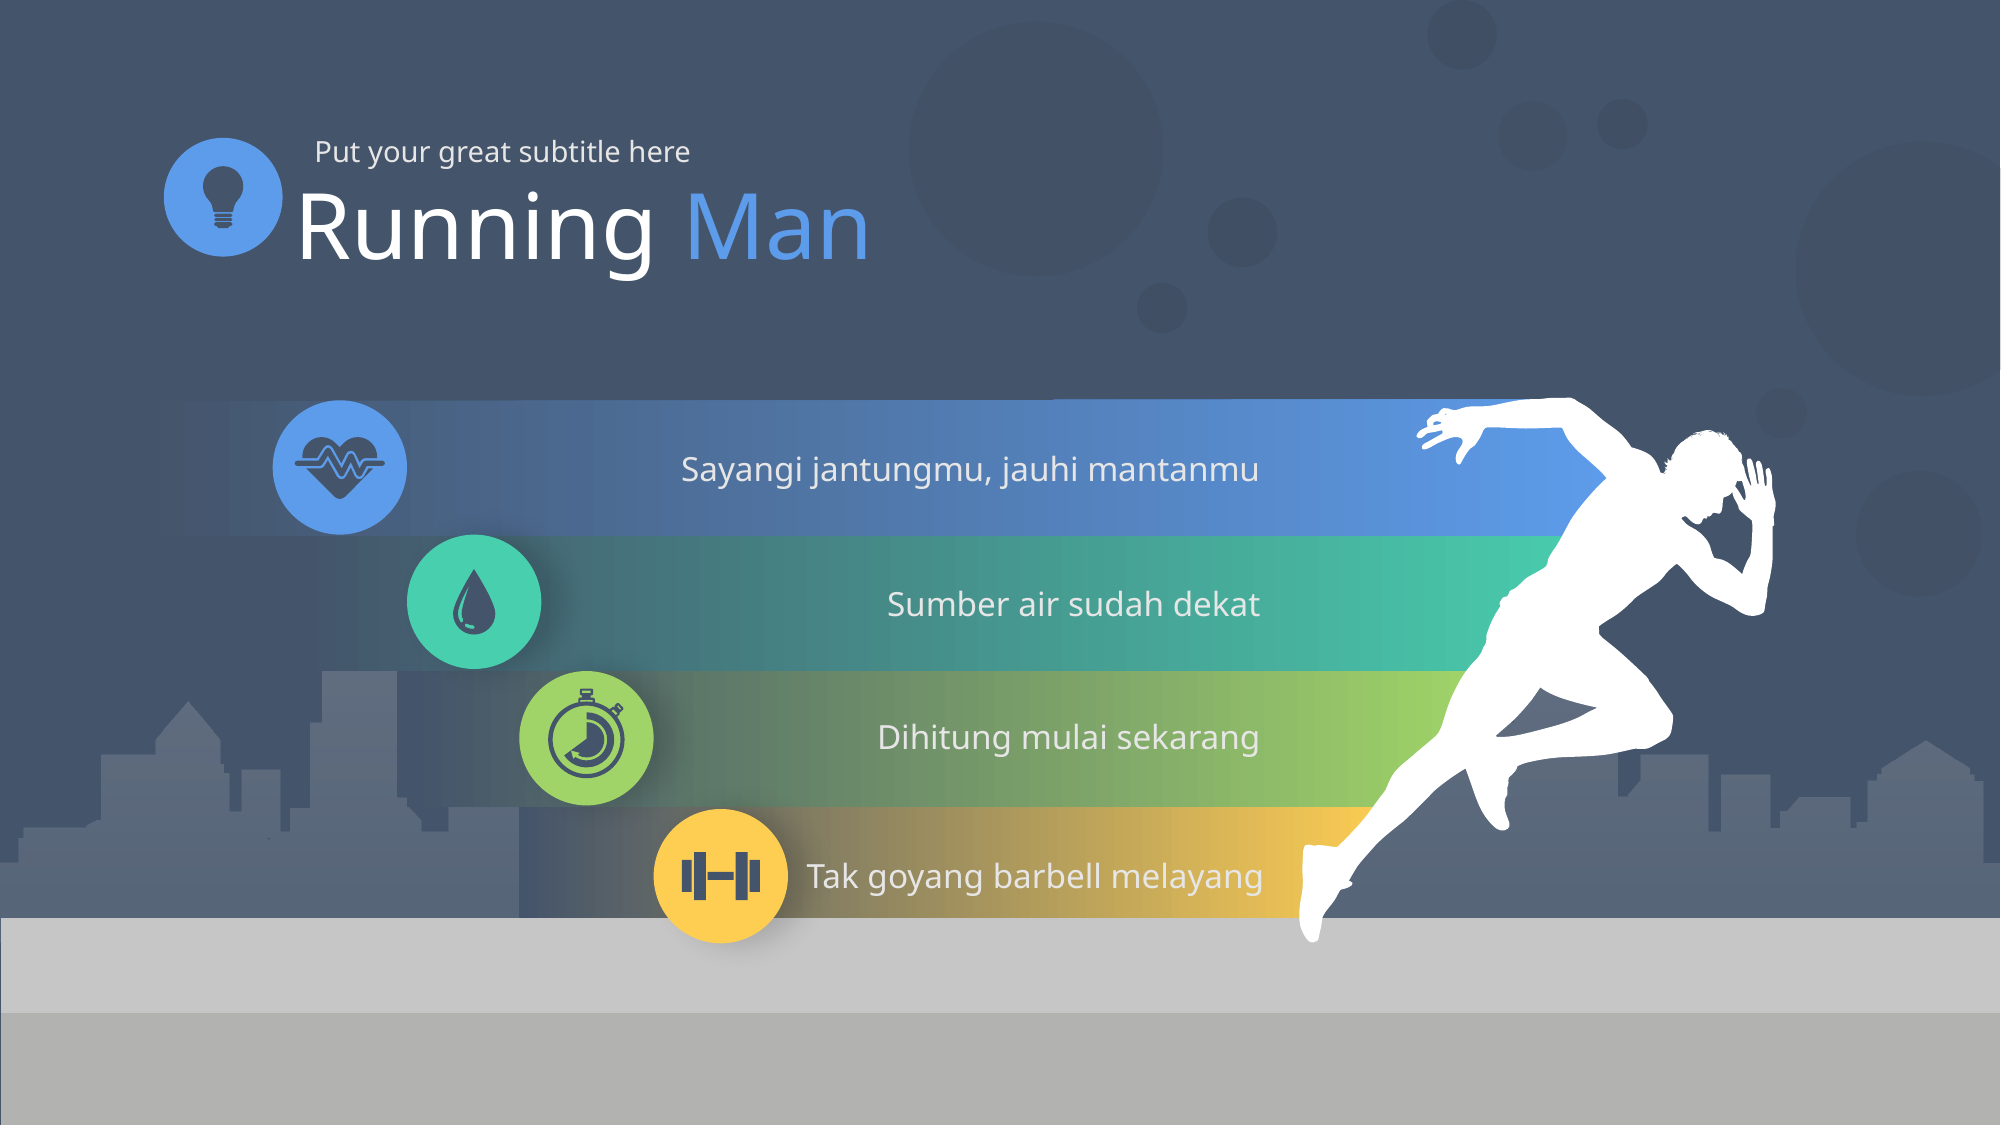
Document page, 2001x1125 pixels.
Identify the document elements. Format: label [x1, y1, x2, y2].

text_box [162, 126, 889, 285]
text_box [0, 397, 2000, 1125]
